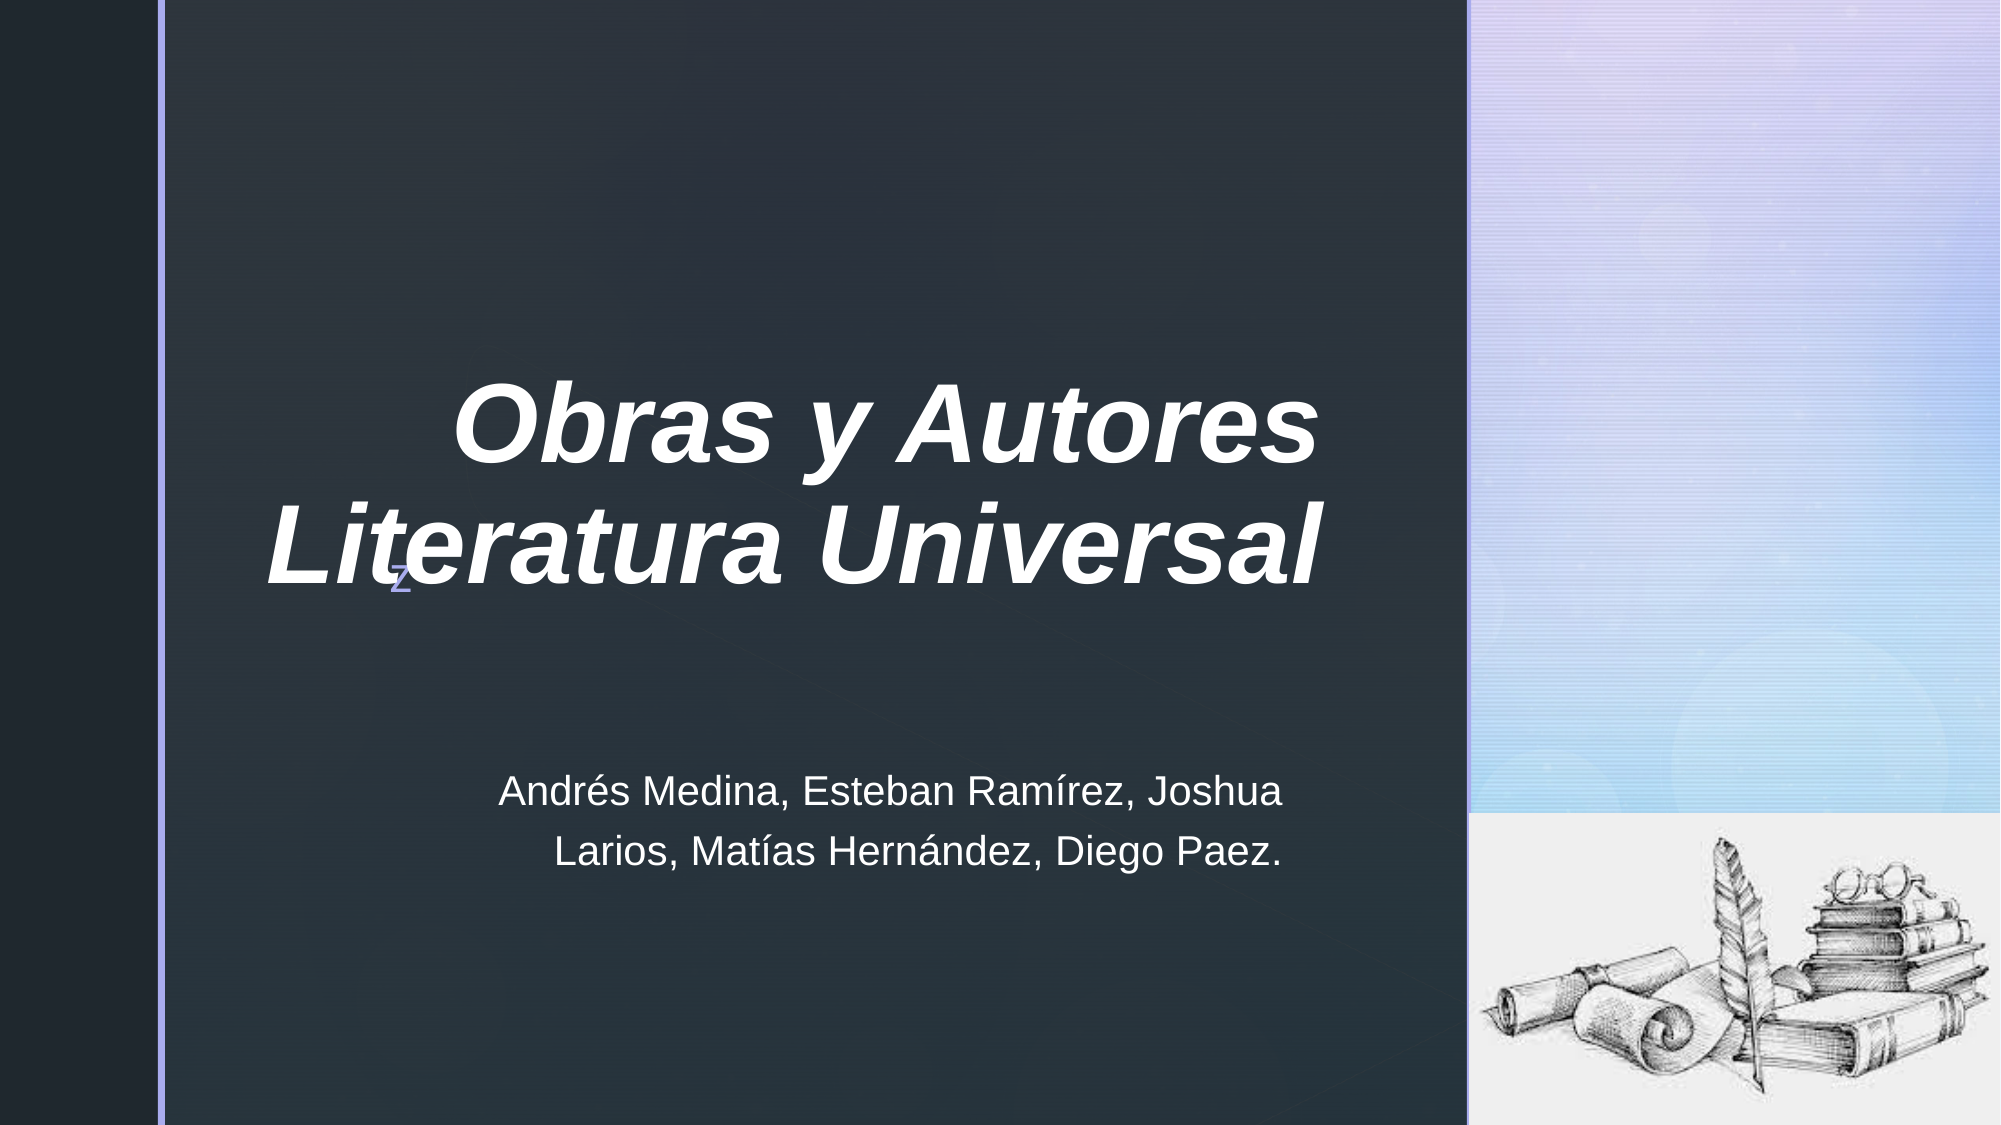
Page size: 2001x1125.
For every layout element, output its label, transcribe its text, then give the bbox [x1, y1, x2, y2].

subtitle Andrés Medina, Esteban Ramírez, Joshua Larios, Matías Hernández, Diego Paez. [419, 746, 1298, 937]
title Obras y Autores Literatura Universal [165, 188, 1338, 616]
picture [1468, 0, 2001, 1125]
